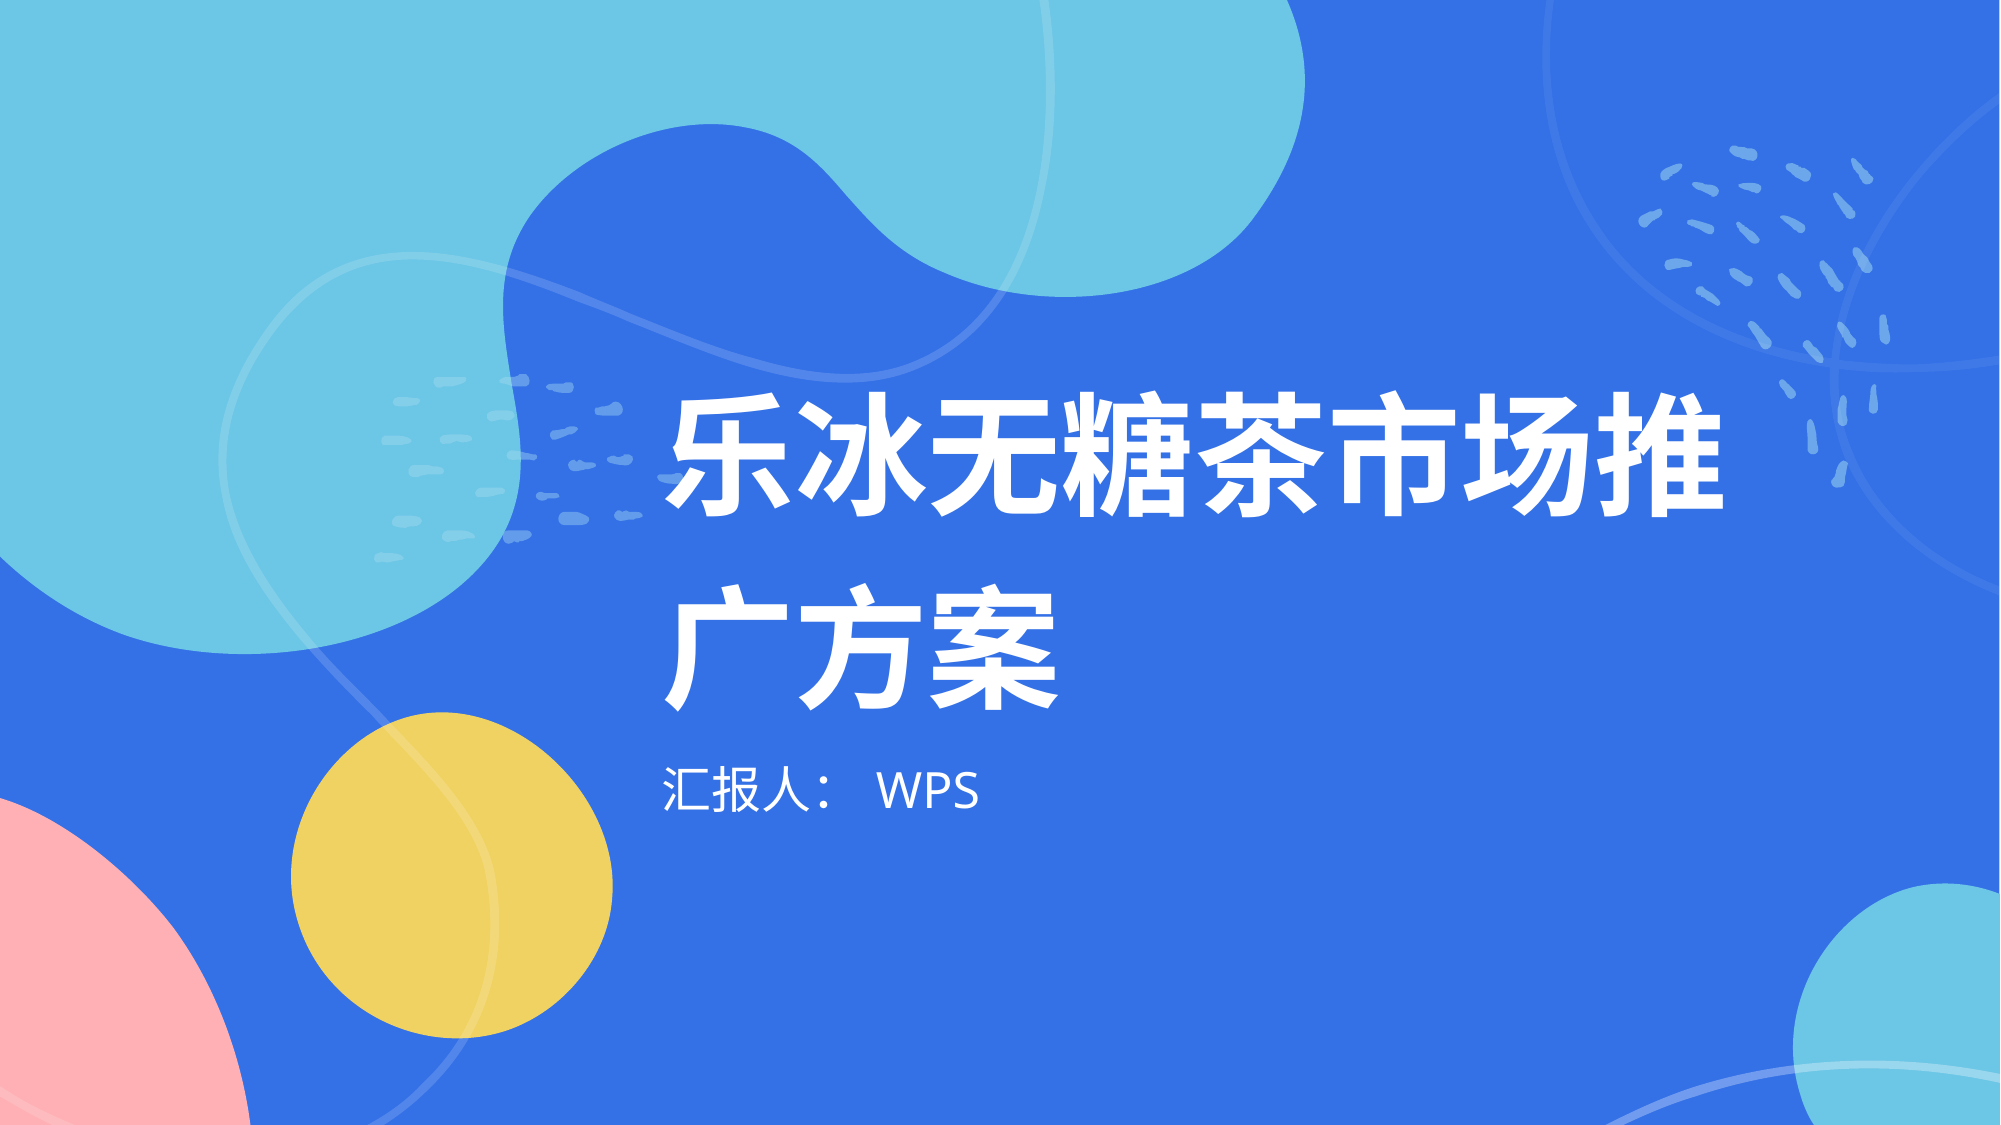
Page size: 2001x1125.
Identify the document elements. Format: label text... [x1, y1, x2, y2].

list 汇报人：WPS [661, 750, 1794, 1021]
title 乐冰无糖茶市场推广方案 [661, 287, 1794, 738]
